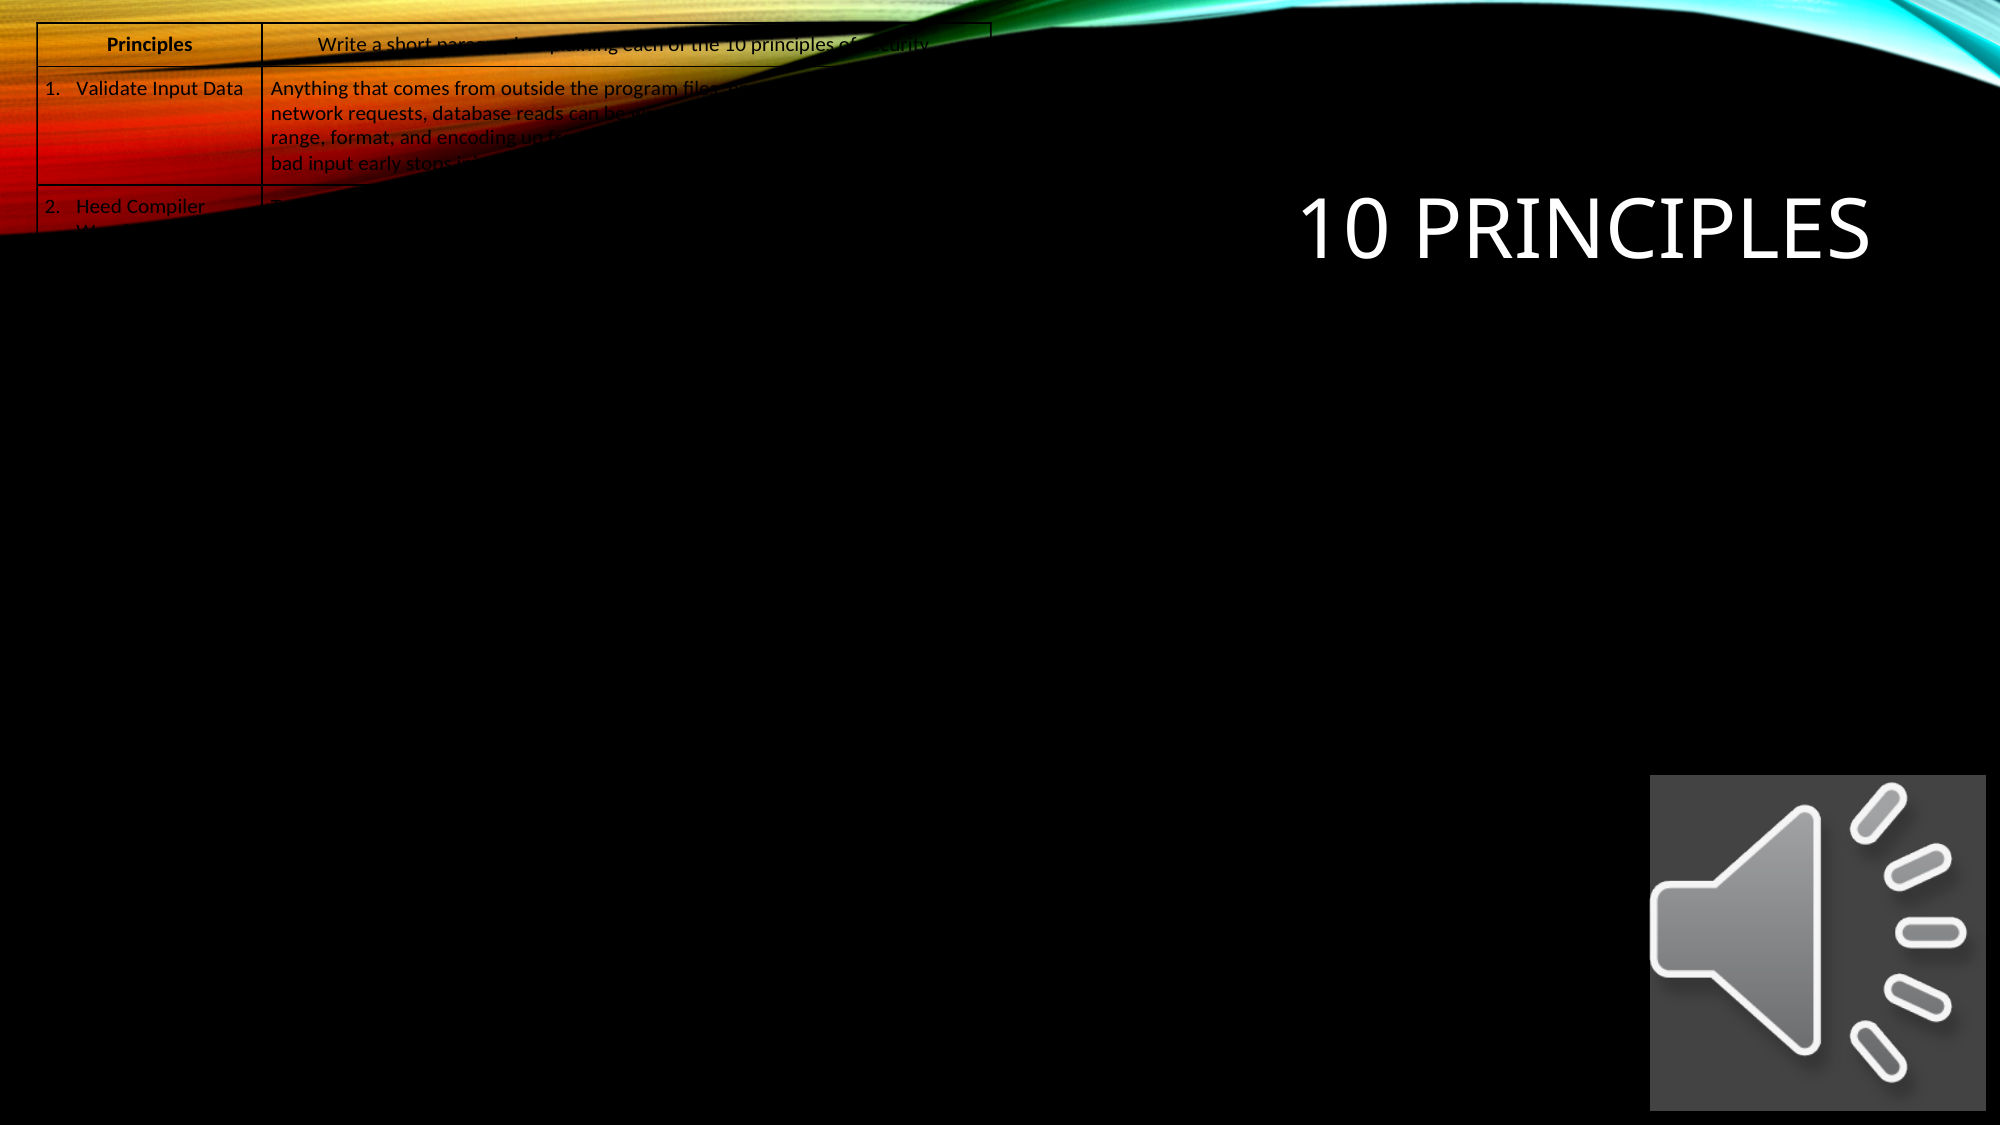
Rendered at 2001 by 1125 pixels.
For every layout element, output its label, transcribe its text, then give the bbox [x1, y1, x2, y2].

title 10 PRINCIPLES [997, 125, 1888, 338]
picture [0, 0, 2000, 1104]
picture [1648, 773, 1987, 1112]
